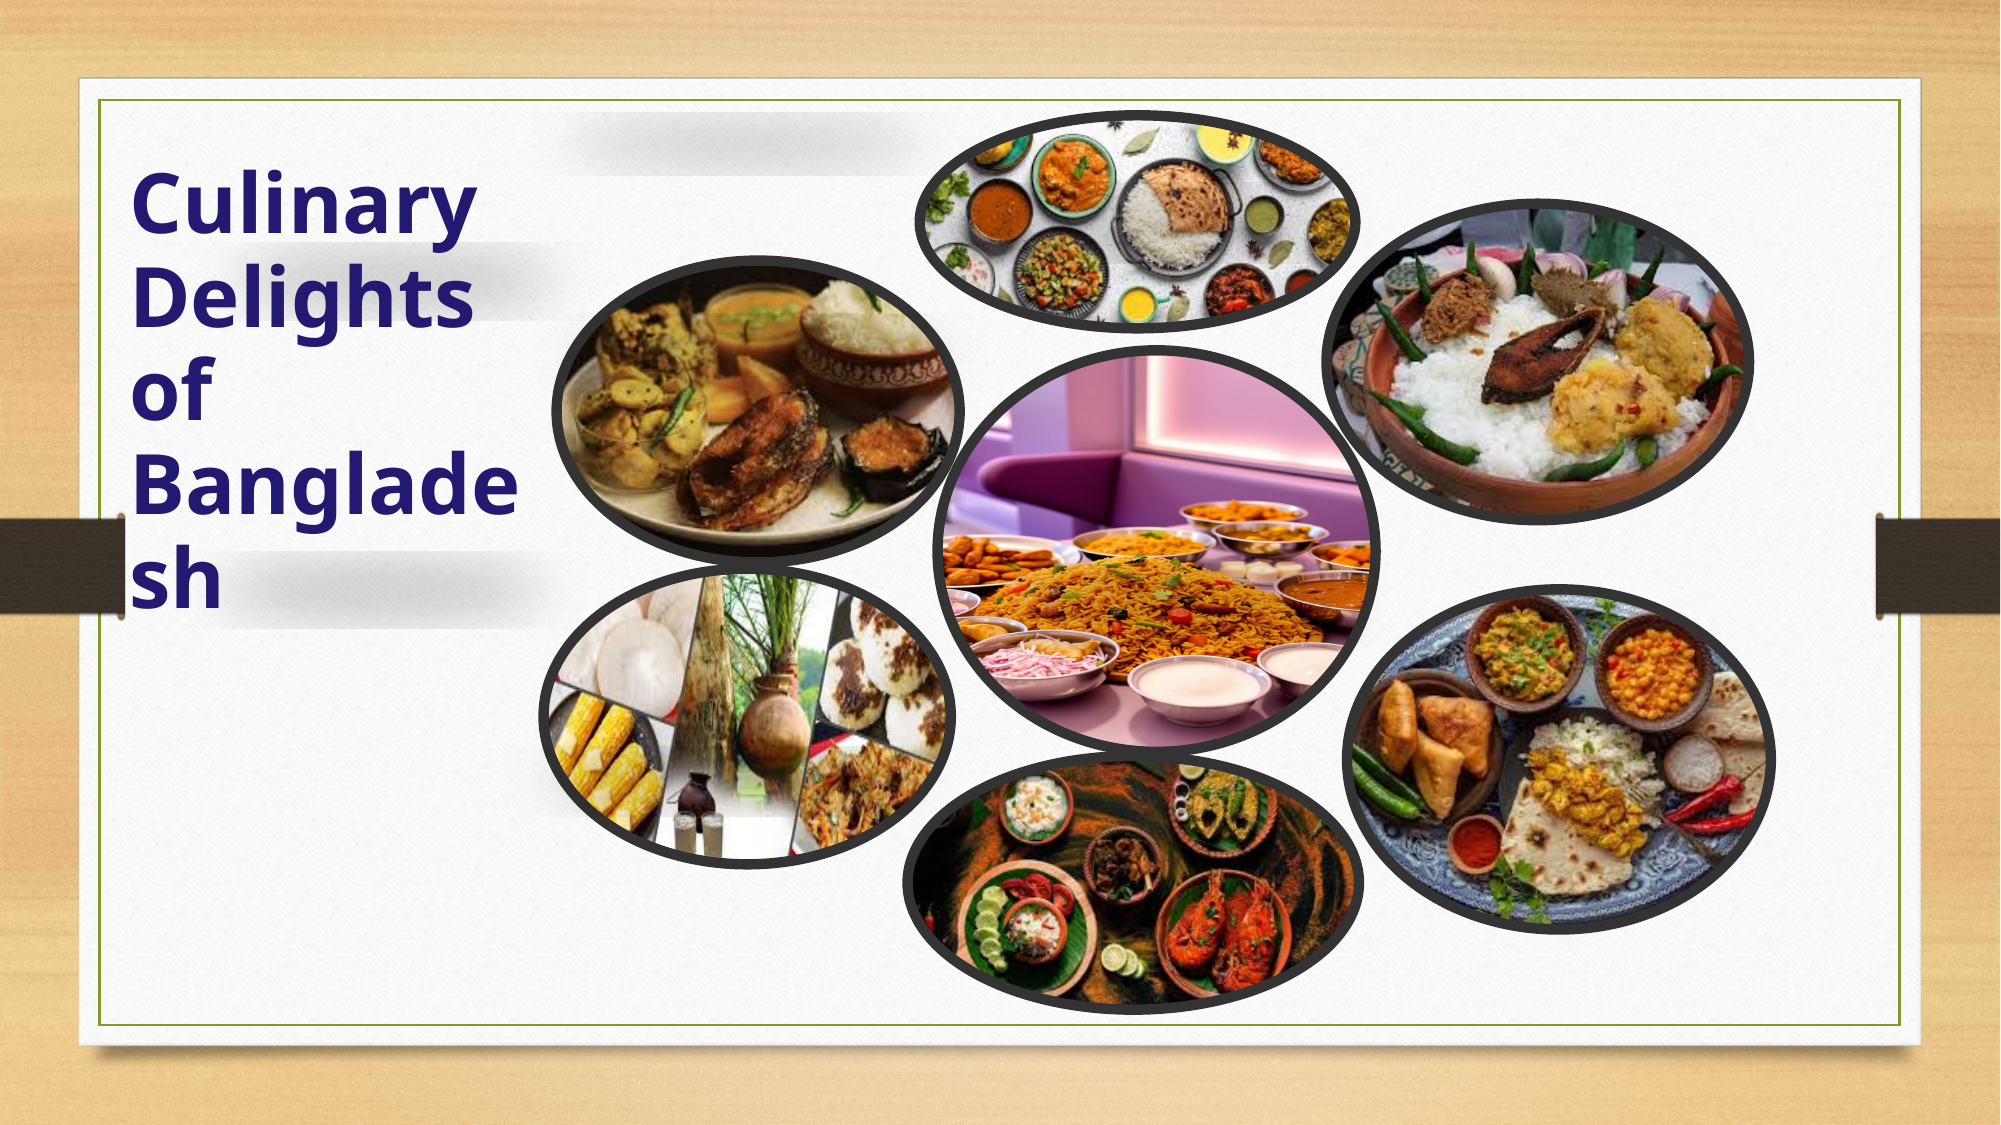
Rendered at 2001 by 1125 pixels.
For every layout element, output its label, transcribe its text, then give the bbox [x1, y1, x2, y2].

text_box Culinary Delights of Bangladesh [129, 156, 544, 1010]
picture [0, 0, 2001, 1125]
